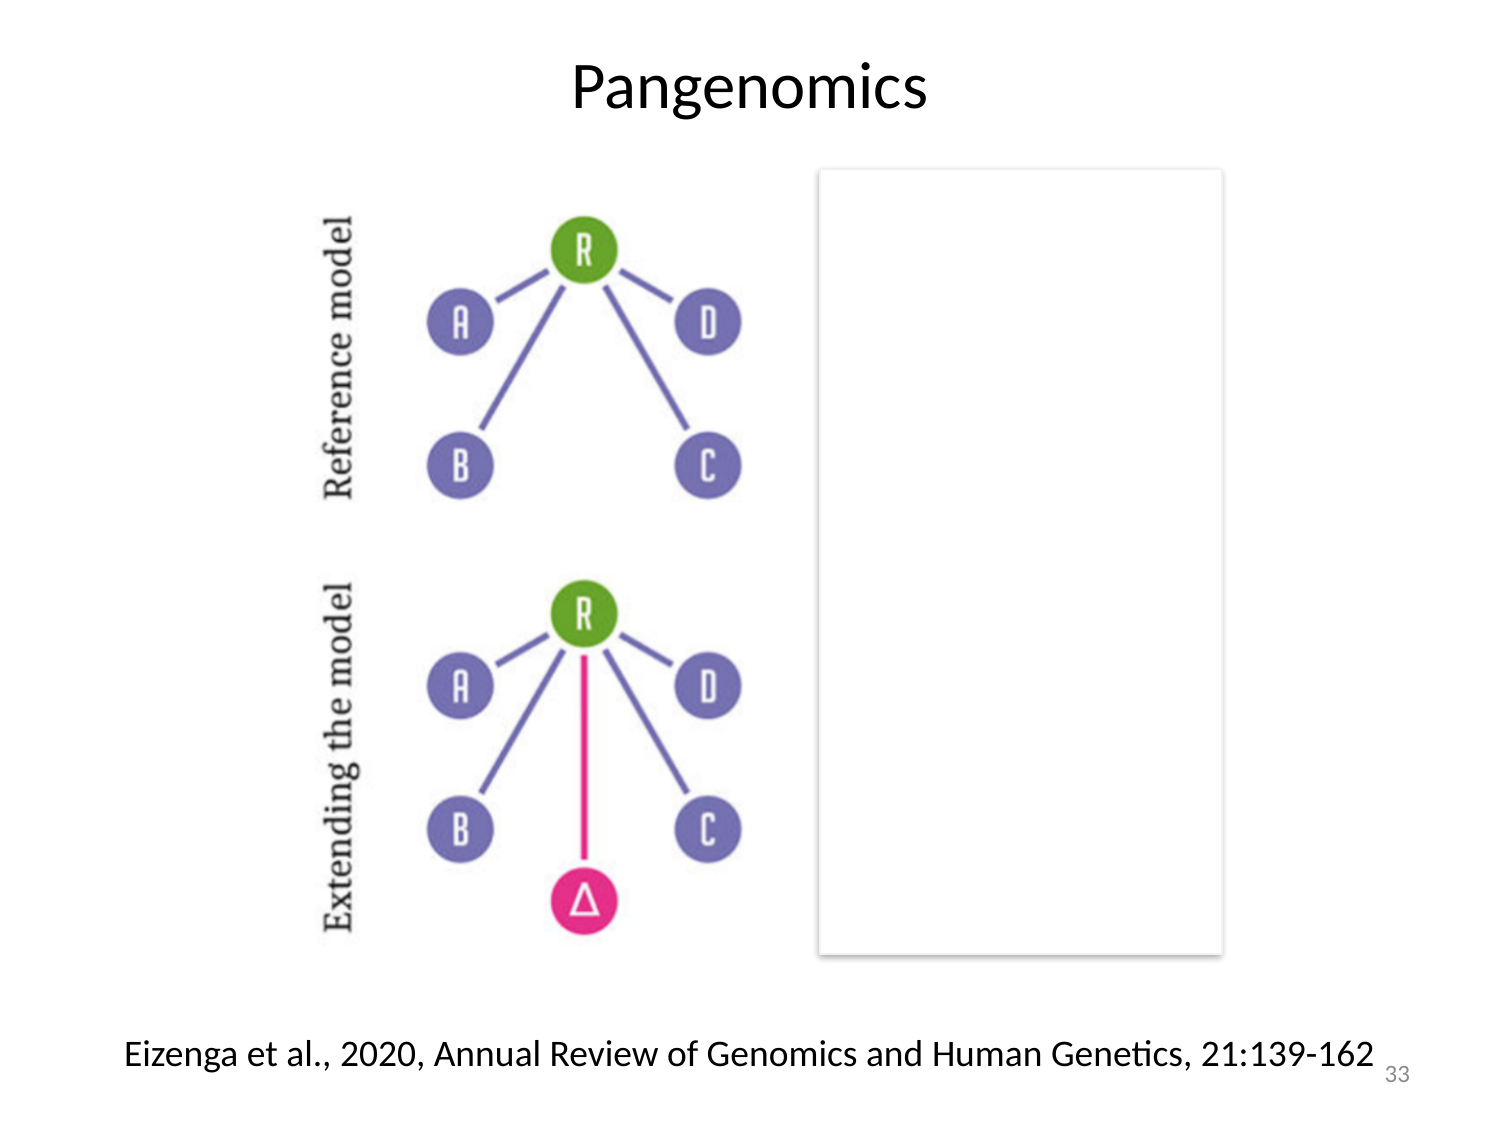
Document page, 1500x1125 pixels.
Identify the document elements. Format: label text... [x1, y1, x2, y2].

title Pangenomics [75, 30, 1425, 134]
text_box Eizenga et al., 2020, Annual Review of Genomics and Human Genetics, 21:139-162 [109, 1021, 1391, 1082]
picture [277, 170, 1223, 955]
slide_number 33 [1074, 1042, 1425, 1103]
